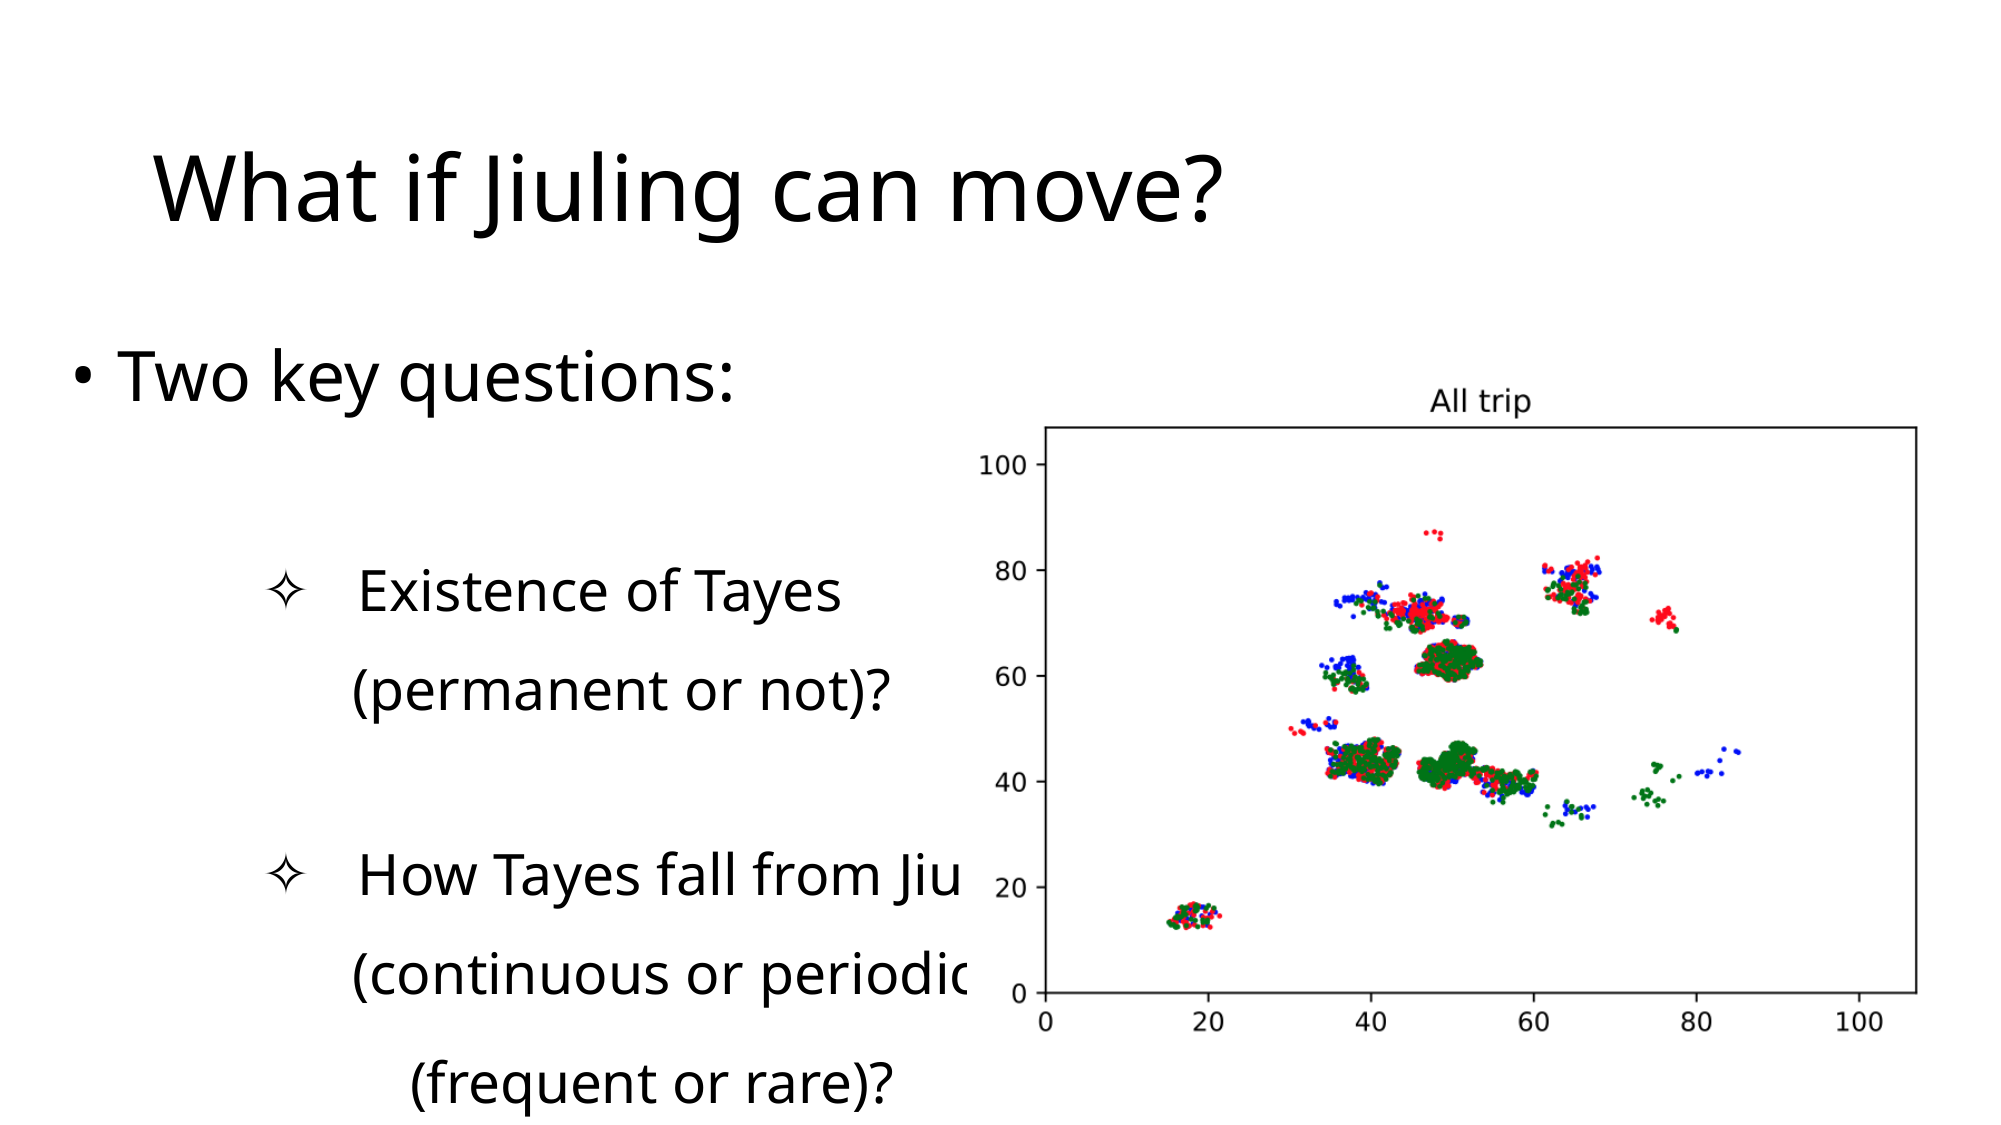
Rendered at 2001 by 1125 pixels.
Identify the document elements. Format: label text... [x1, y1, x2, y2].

picture [967, 364, 1932, 1056]
title What if Jiuling can move? [137, 59, 1863, 278]
list Two key questions: Existence of Tayes (permanent or not)? How Tayes fall from Jiuling (continuous or periodic)? (frequent or rare)? [55, 299, 1863, 1125]
